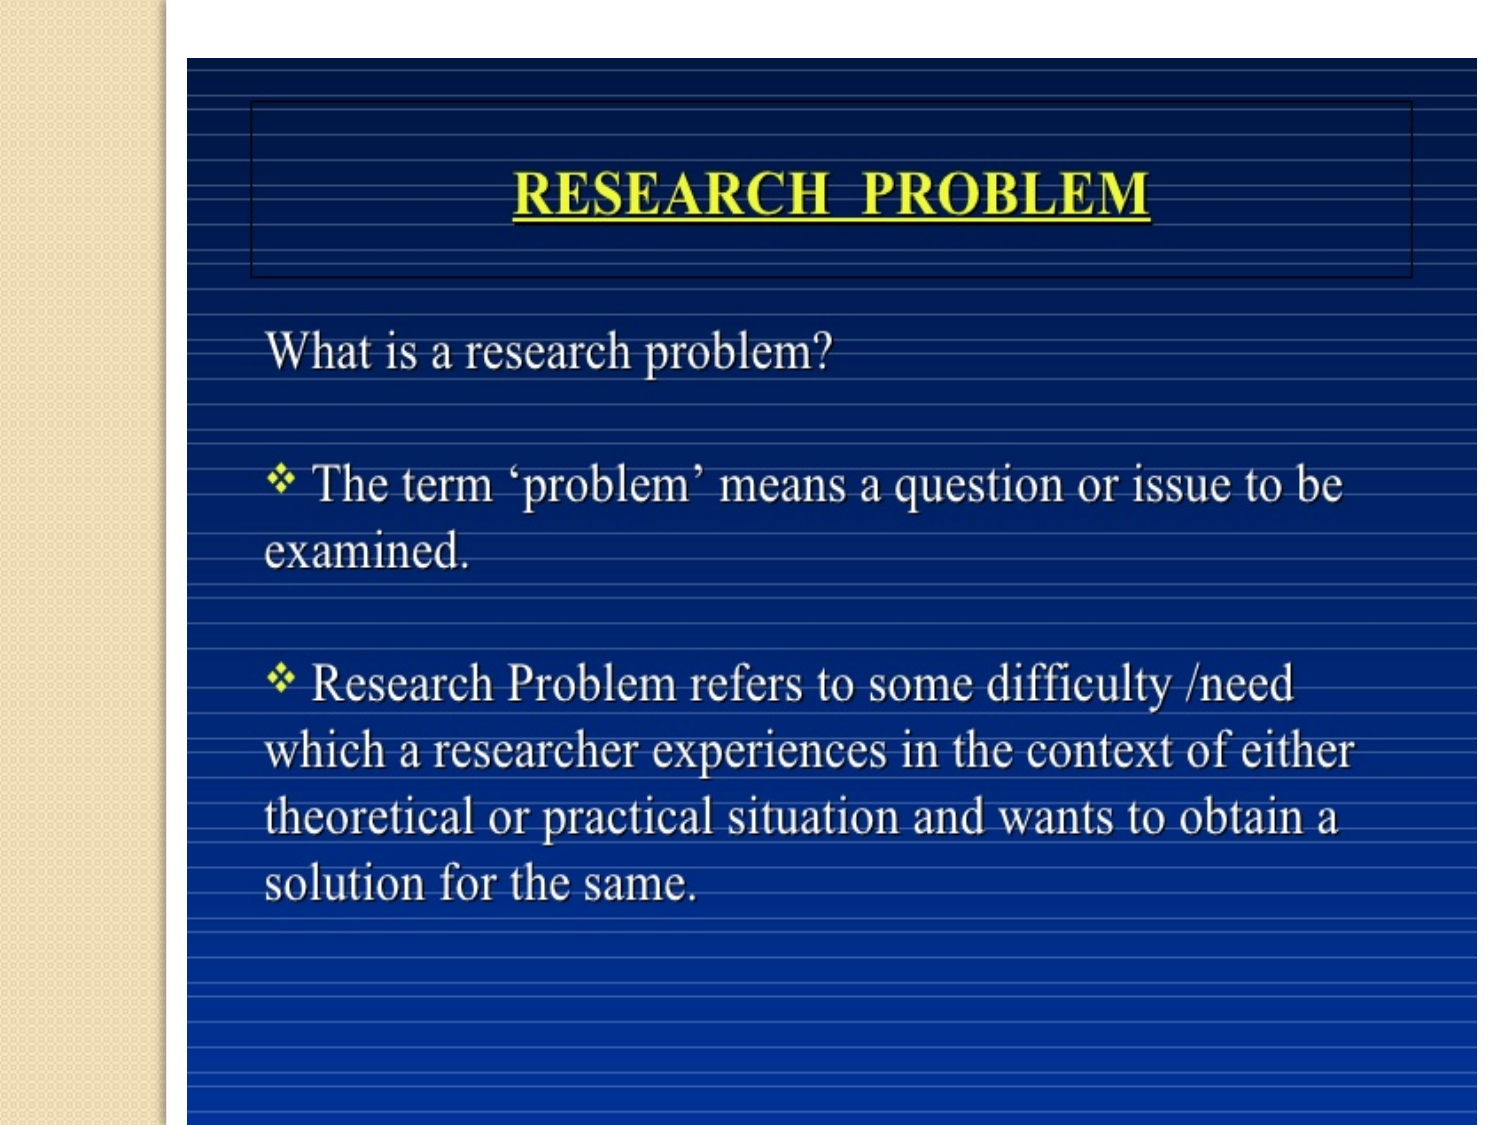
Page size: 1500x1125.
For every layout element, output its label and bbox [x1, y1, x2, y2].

picture [187, 58, 1477, 1125]
